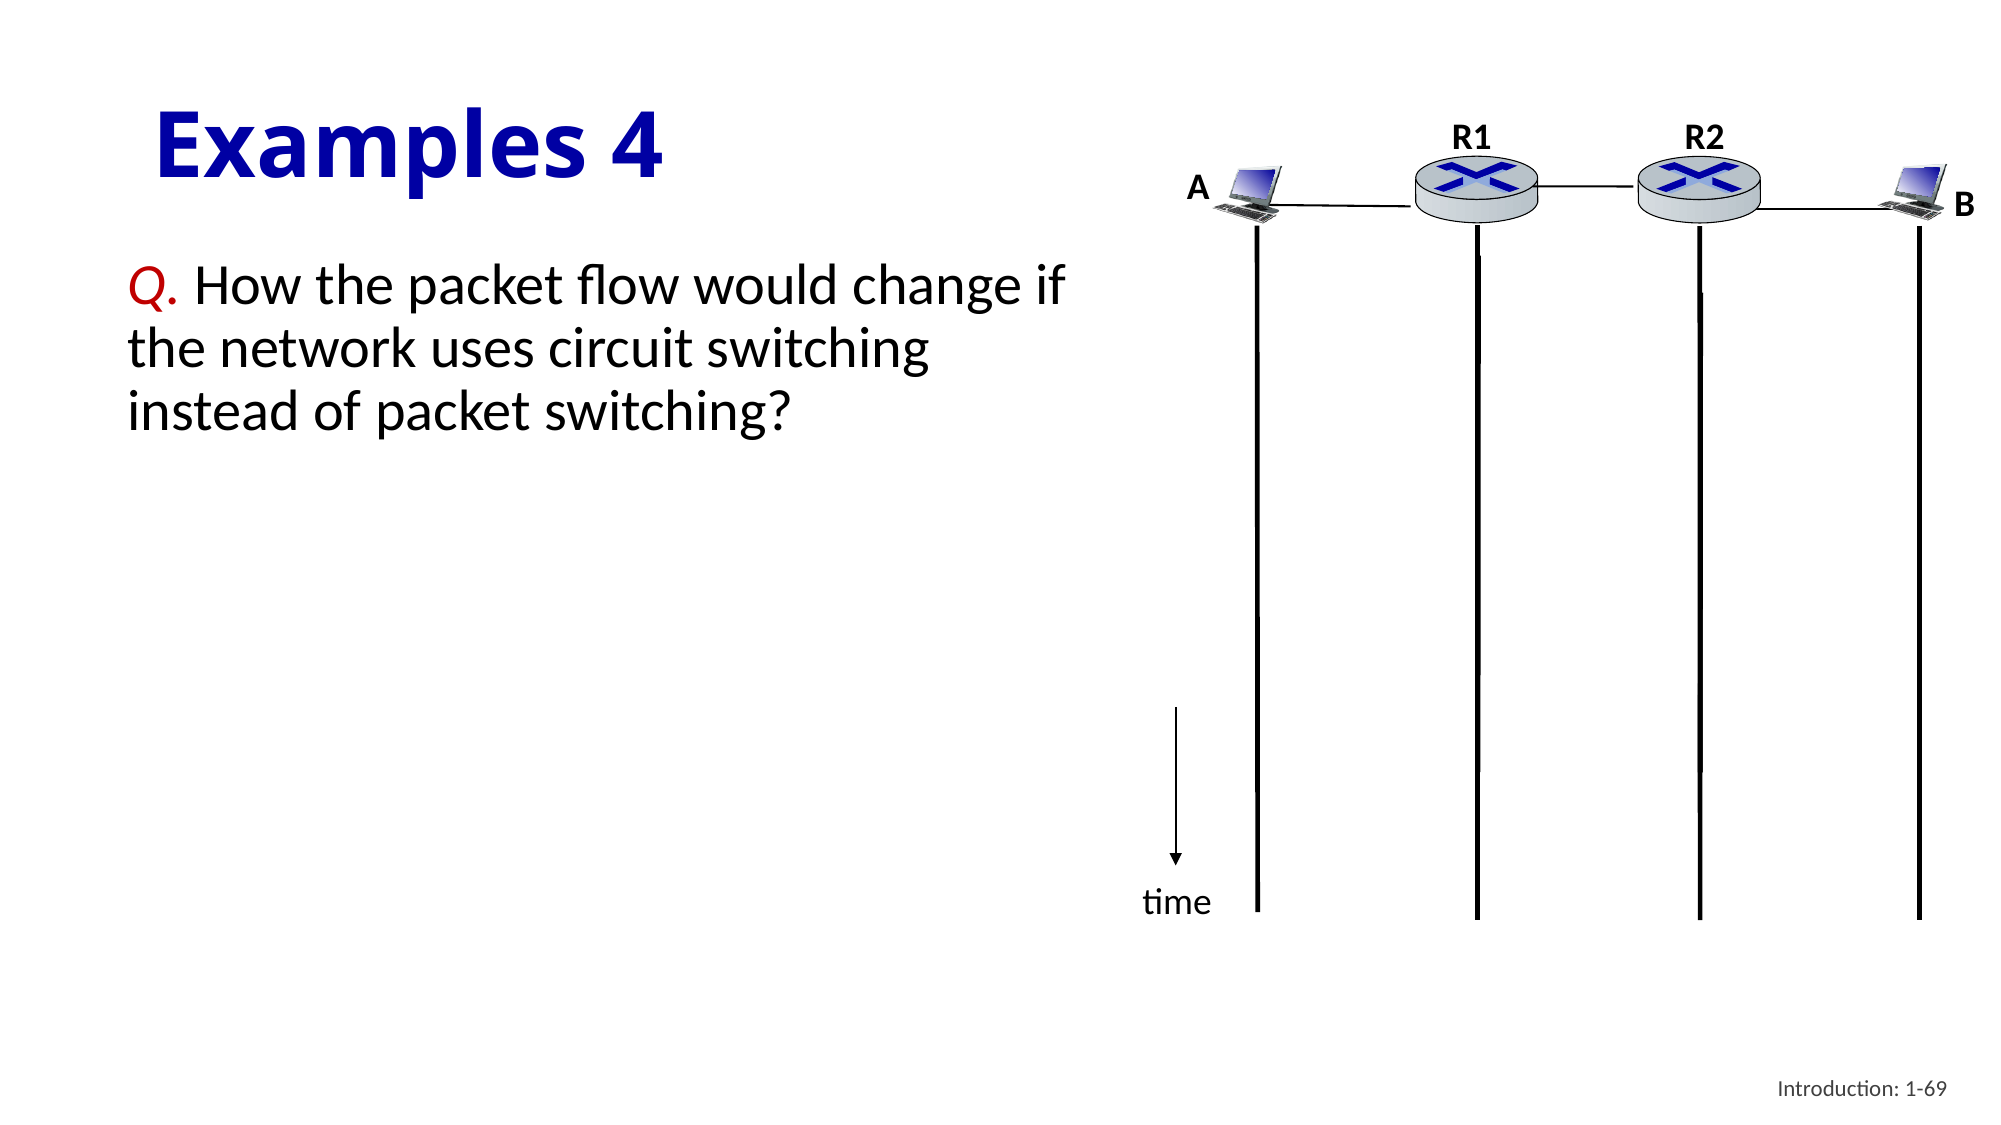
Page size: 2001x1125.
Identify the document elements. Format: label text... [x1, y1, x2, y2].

title Examples 4 [137, 74, 1863, 221]
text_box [1171, 104, 1978, 233]
slide_number Introduction: 1-69 [1512, 1056, 1963, 1117]
text_box time [1127, 869, 1227, 930]
list Q. How the packet flow would change if the network uses circuit switching instead of packet switching? [91, 246, 1098, 1043]
